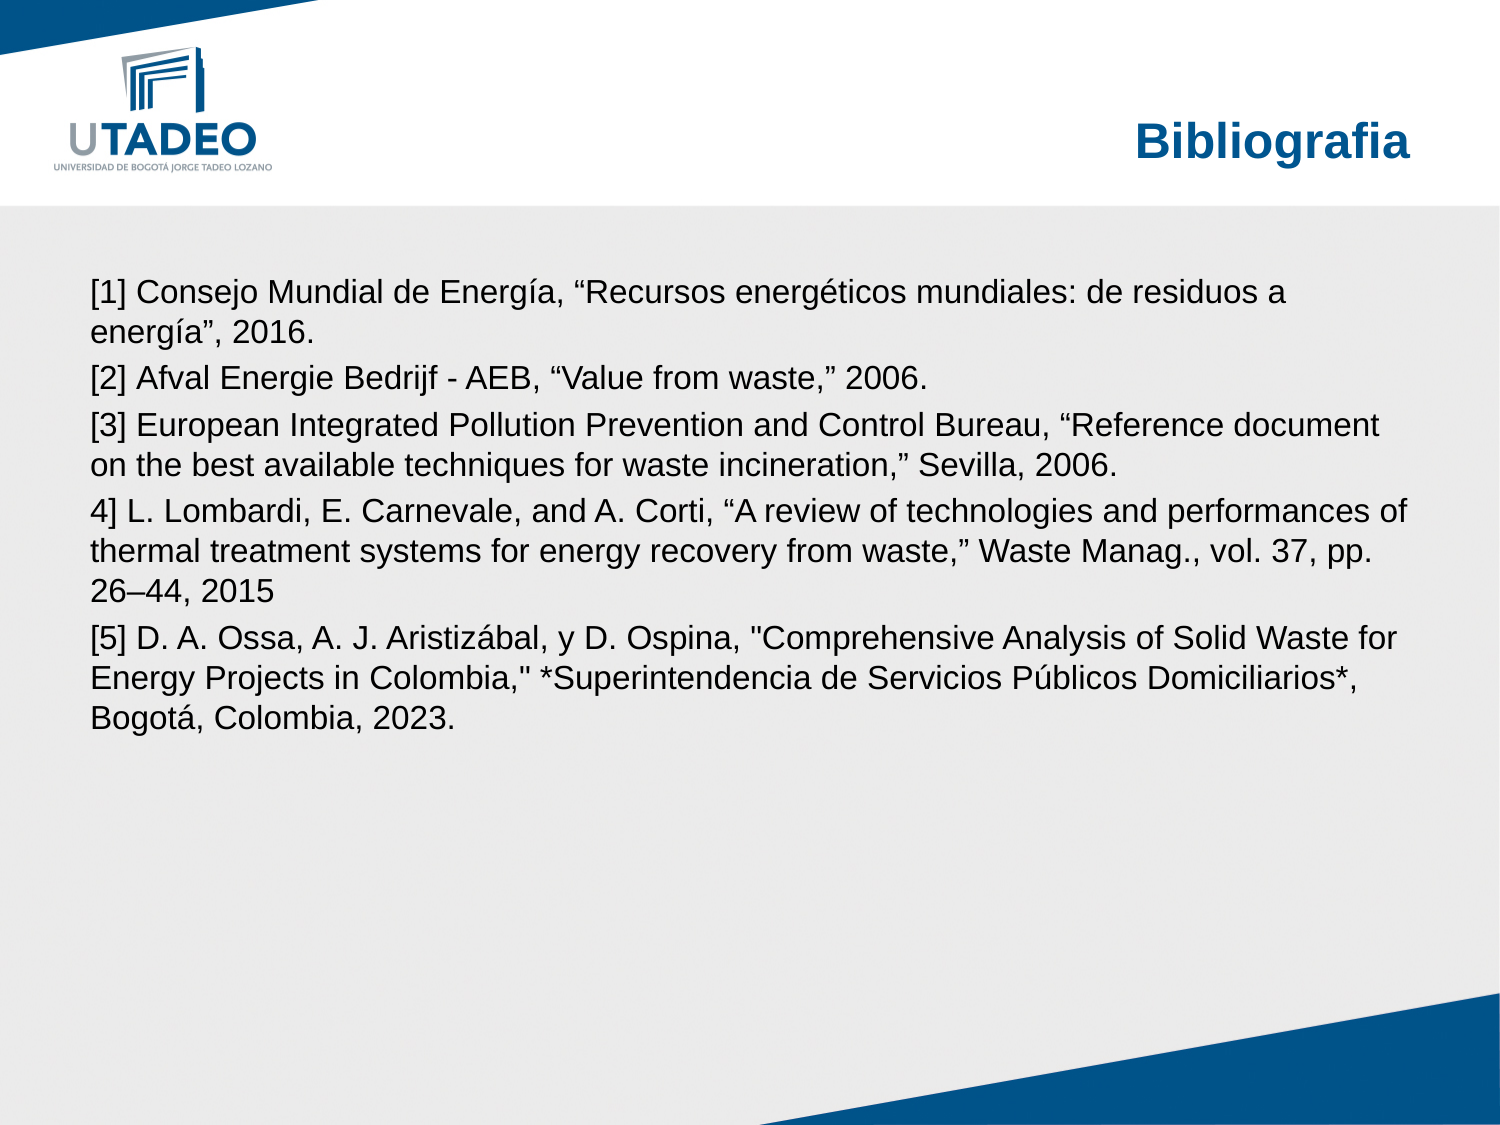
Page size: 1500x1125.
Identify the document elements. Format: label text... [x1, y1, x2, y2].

list [1] Consejo Mundial de Energía, “Recursos energéticos mundiales: de residuos a energía”, 2016. [2] Afval Energie Bedrijf - AEB, “Value from waste,” 2006. [3] European Integrated Pollution Prevention and Control Bureau, “Reference document on the best available techniques for waste incineration,” Sevilla, 2006. 4] L. Lombardi, E. Carnevale, and A. Corti, “A review of technologies and performances of thermal treatment systems for energy recovery from waste,” Waste Manag., vol. 37, pp. 26–44, 2015 [5] D. A. Ossa, A. J. Aristizábal, y D. Ospina, "Comprehensive Analysis of Solid Waste for Energy Projects in Colombia," *Superintendencia de Servicios Públicos Domiciliarios*, Bogotá, Colombia, 2023. [75, 262, 1425, 916]
picture [0, 0, 1500, 1125]
title Bibliografia [75, 45, 1425, 233]
